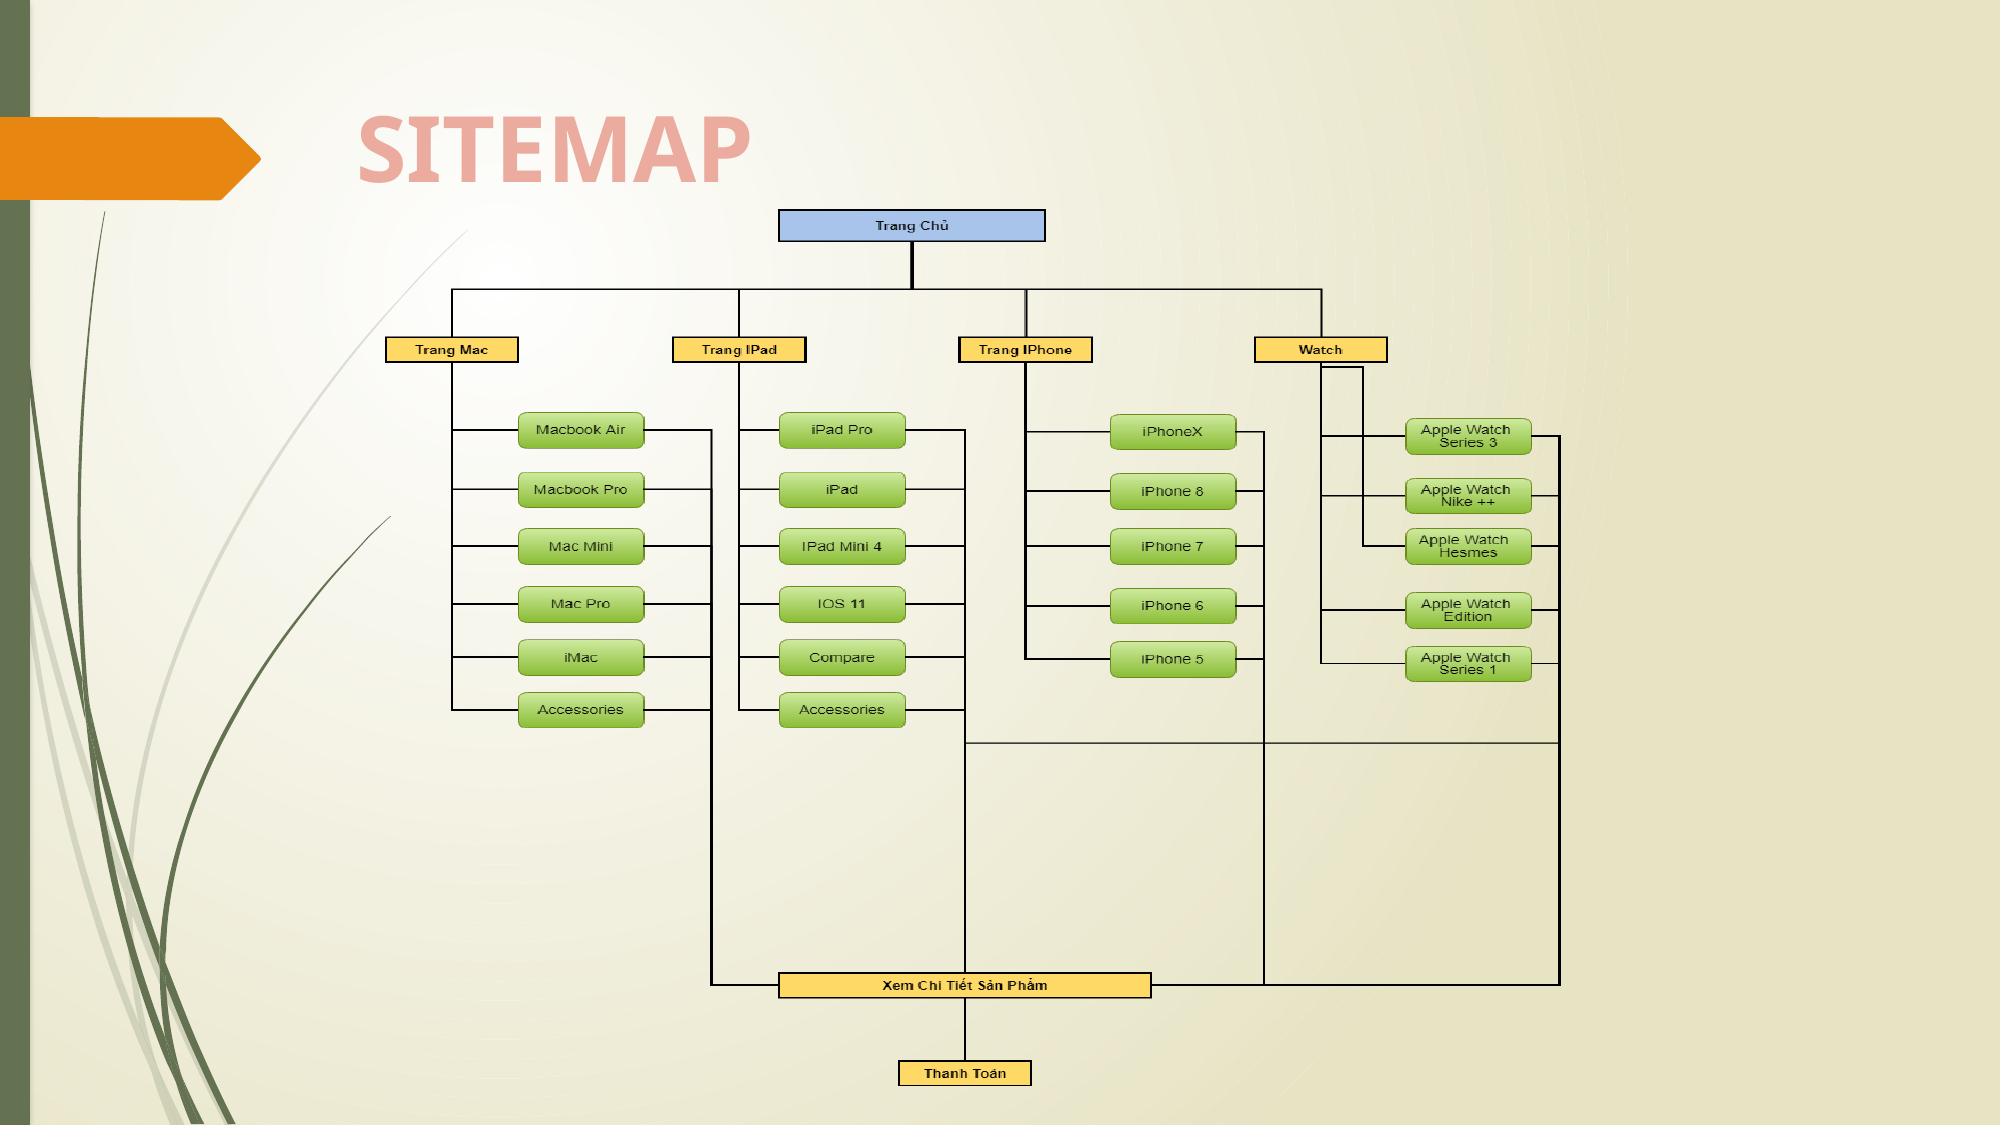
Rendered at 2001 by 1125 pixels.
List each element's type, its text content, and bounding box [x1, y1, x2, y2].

picture [385, 209, 1561, 1086]
text_box SITEMAP [341, 83, 1125, 208]
